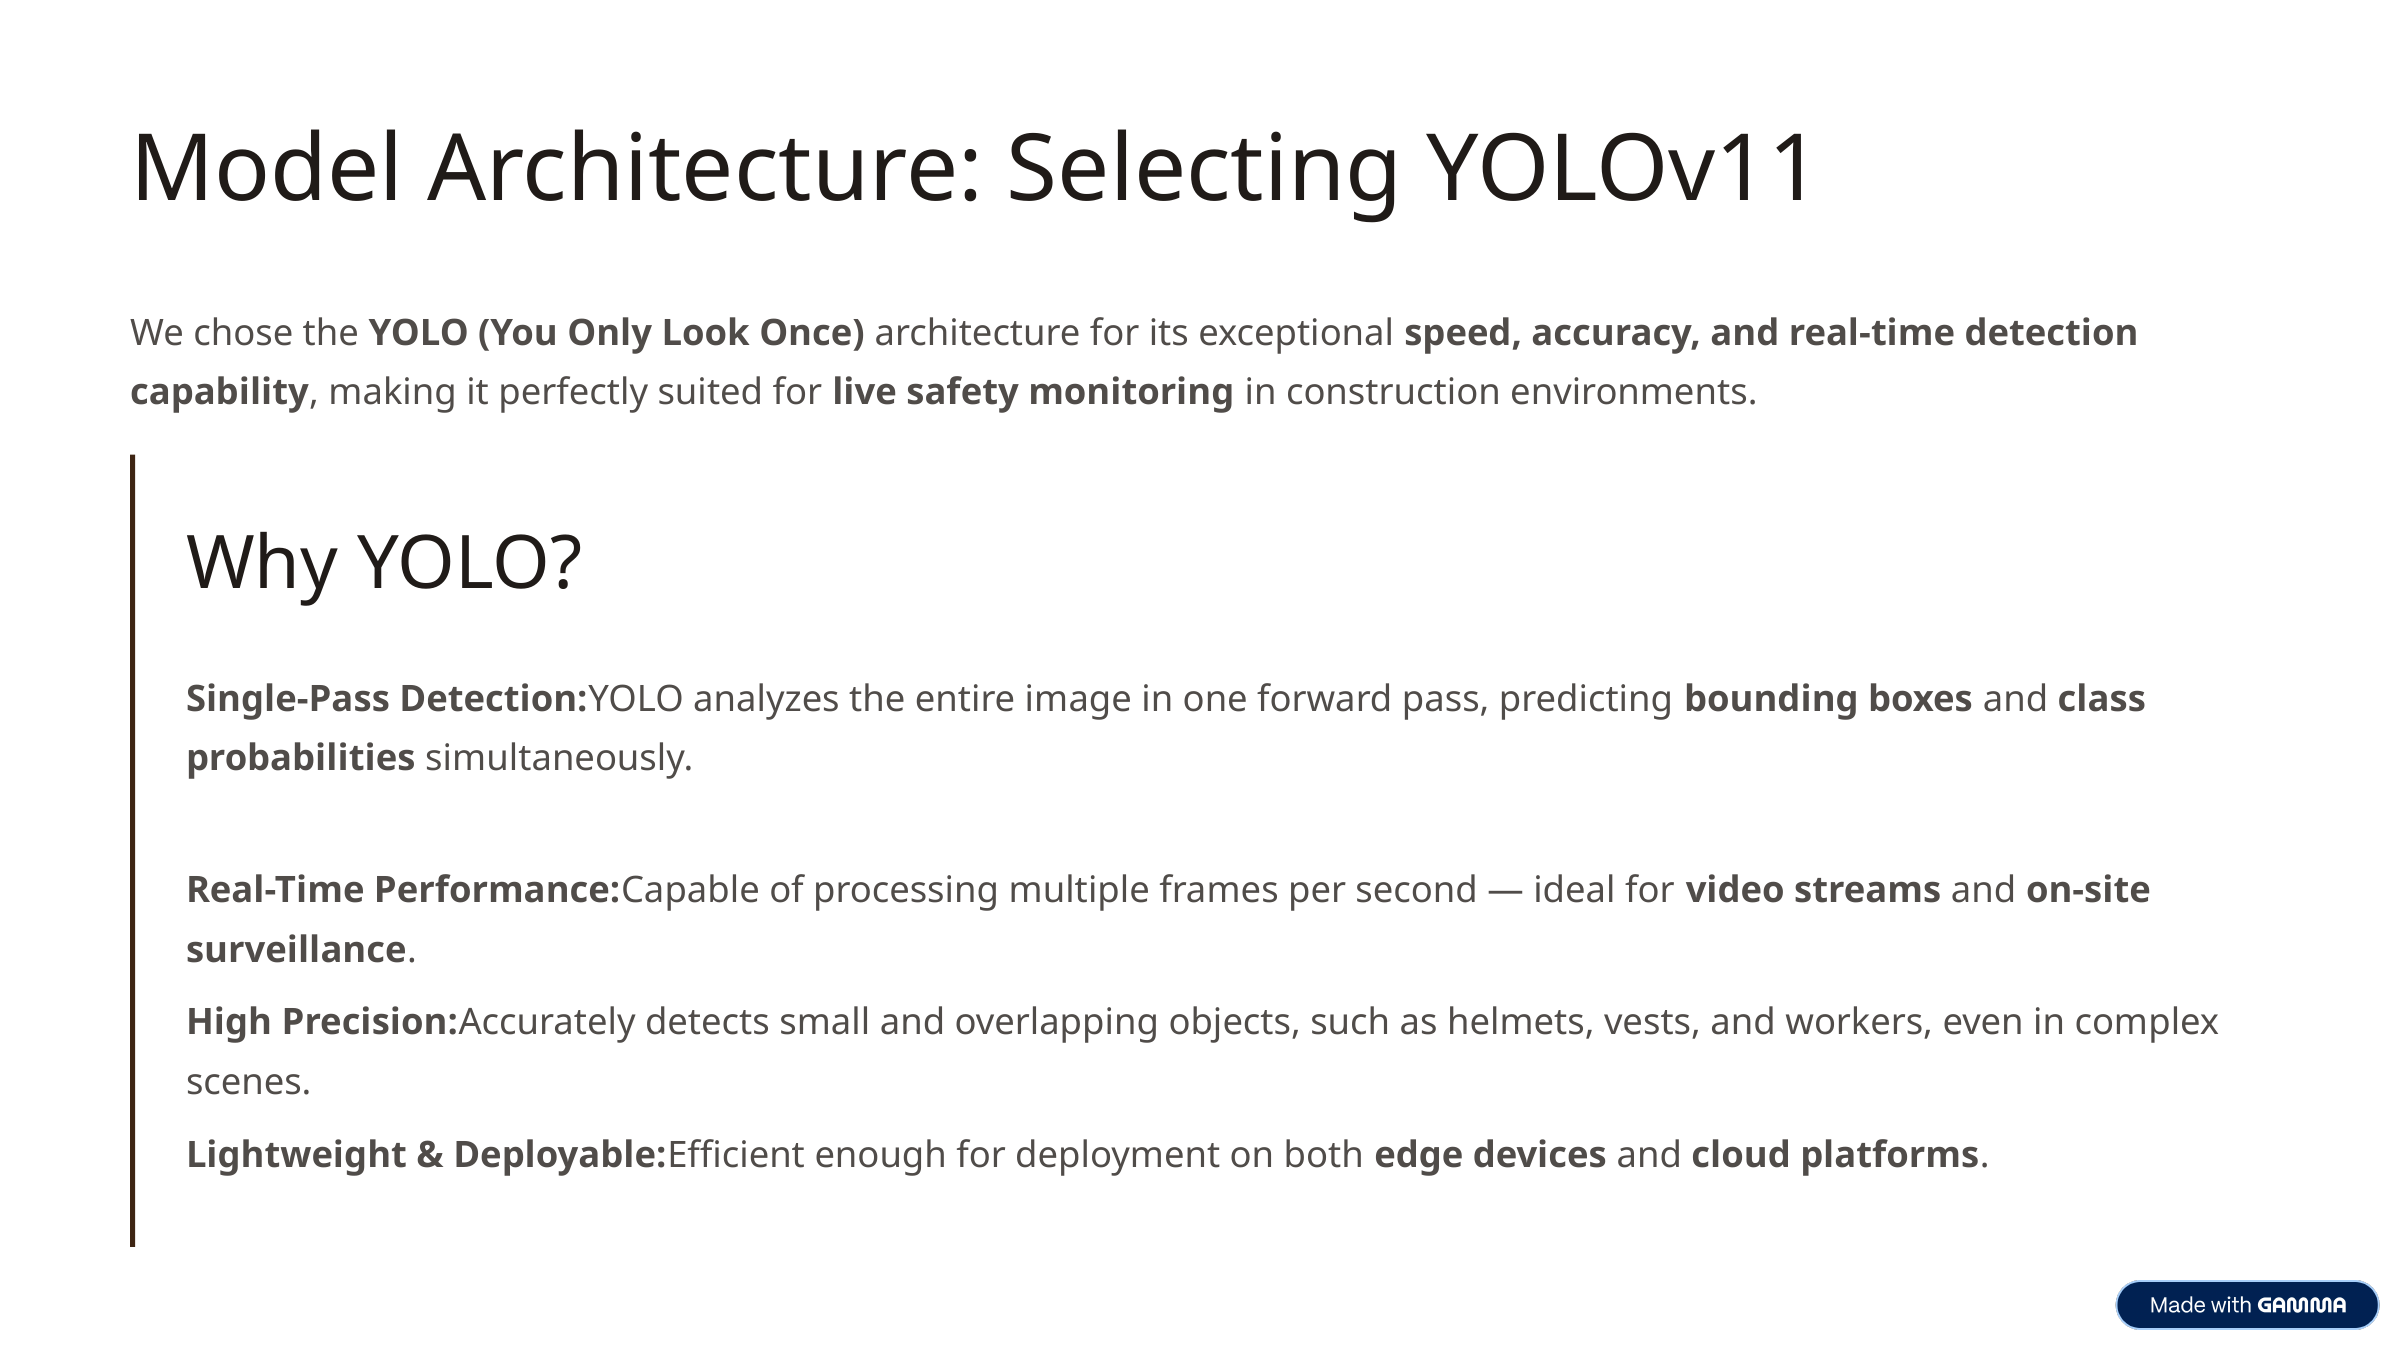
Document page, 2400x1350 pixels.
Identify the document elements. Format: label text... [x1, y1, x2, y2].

text_box [130, 454, 136, 1247]
text_box We chose the YOLO (You Only Look Once) architecture for its exceptional speed, accuracy, and real-time detection capability, making it perfectly suited for live safety monitoring in construction environments. [130, 293, 2270, 413]
text_box Lightweight & Deployable:Efficient enough for deployment on both edge devices and cloud platforms. [186, 1114, 2270, 1234]
text_box Model Architecture: Selecting YOLOv11 [130, 102, 1900, 220]
text_box High Precision:Accurately detects small and overlapping objects, such as helmets, vests, and workers, even in complex scenes. [186, 982, 2270, 1102]
text_box Real-Time Performance:Capable of processing multiple frames per second — ideal for video streams and on-site surveillance. [186, 850, 2270, 970]
text_box Why YOLO? [186, 510, 931, 604]
text_box Single-Pass Detection:YOLO analyzes the entire image in one forward pass, predicting bounding boxes and class probabilities simultaneously. [186, 659, 2270, 838]
picture [2106, 1271, 2389, 1339]
